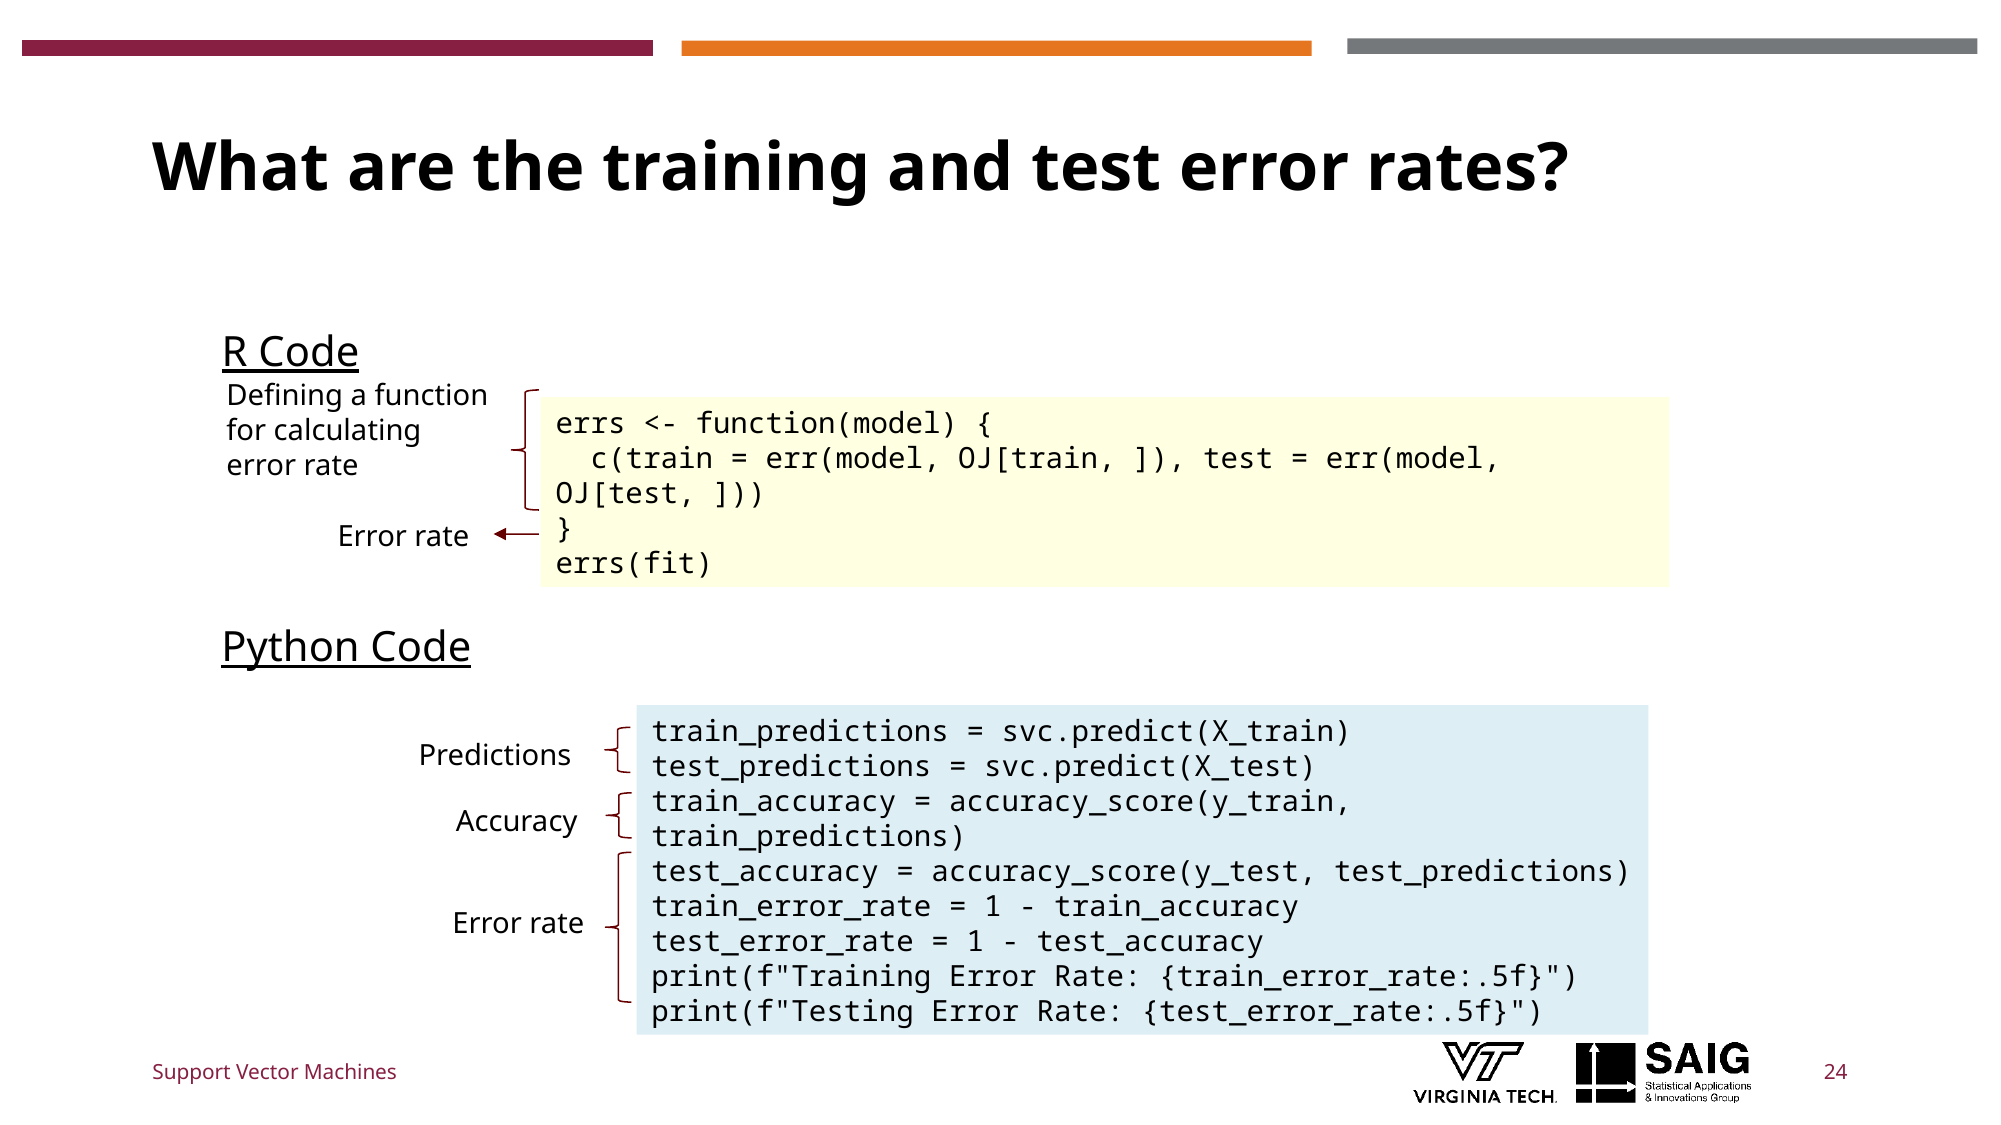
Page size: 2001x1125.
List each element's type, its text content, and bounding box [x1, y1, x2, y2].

text_box Defining a function for calculating error rate [211, 369, 505, 489]
text_box Python Code [206, 587, 539, 678]
text_box errs <- function(model) { c(train = err(model, OJ[train, ]), test = err(model, OJ[test, ])) } errs(fit) [540, 397, 1670, 587]
text_box Accuracy [440, 794, 617, 845]
title What are the training and test error rates? [137, 59, 1863, 278]
text_box [605, 852, 632, 1003]
text_box train_predictions = svc.predict(X_train) test_predictions = svc.predict(X_test) train_accuracy = accuracy_score(y_train, train_predictions) test_accuracy = accuracy_score(y_test, test_predictions) train_error_rate = 1 - train_accuracy test_error_rate = 1 - test_accuracy print(f"Training Error Rate: {train_error_rate:.5f}") print(f"Testing Error Rate: {test_error_rate:.5f}") [636, 705, 1649, 1035]
text_box R Code [206, 292, 540, 382]
text_box [617, 792, 632, 838]
text_box Error rate [322, 510, 526, 560]
text_box Predictions [403, 728, 607, 779]
footer Support Vector Machines [137, 1042, 813, 1103]
slide_number 24 [1412, 1042, 1863, 1103]
text_box Error rate [632, 897, 641, 948]
text_box [604, 727, 631, 773]
text_box Error rate [437, 897, 618, 948]
text_box [511, 389, 539, 511]
